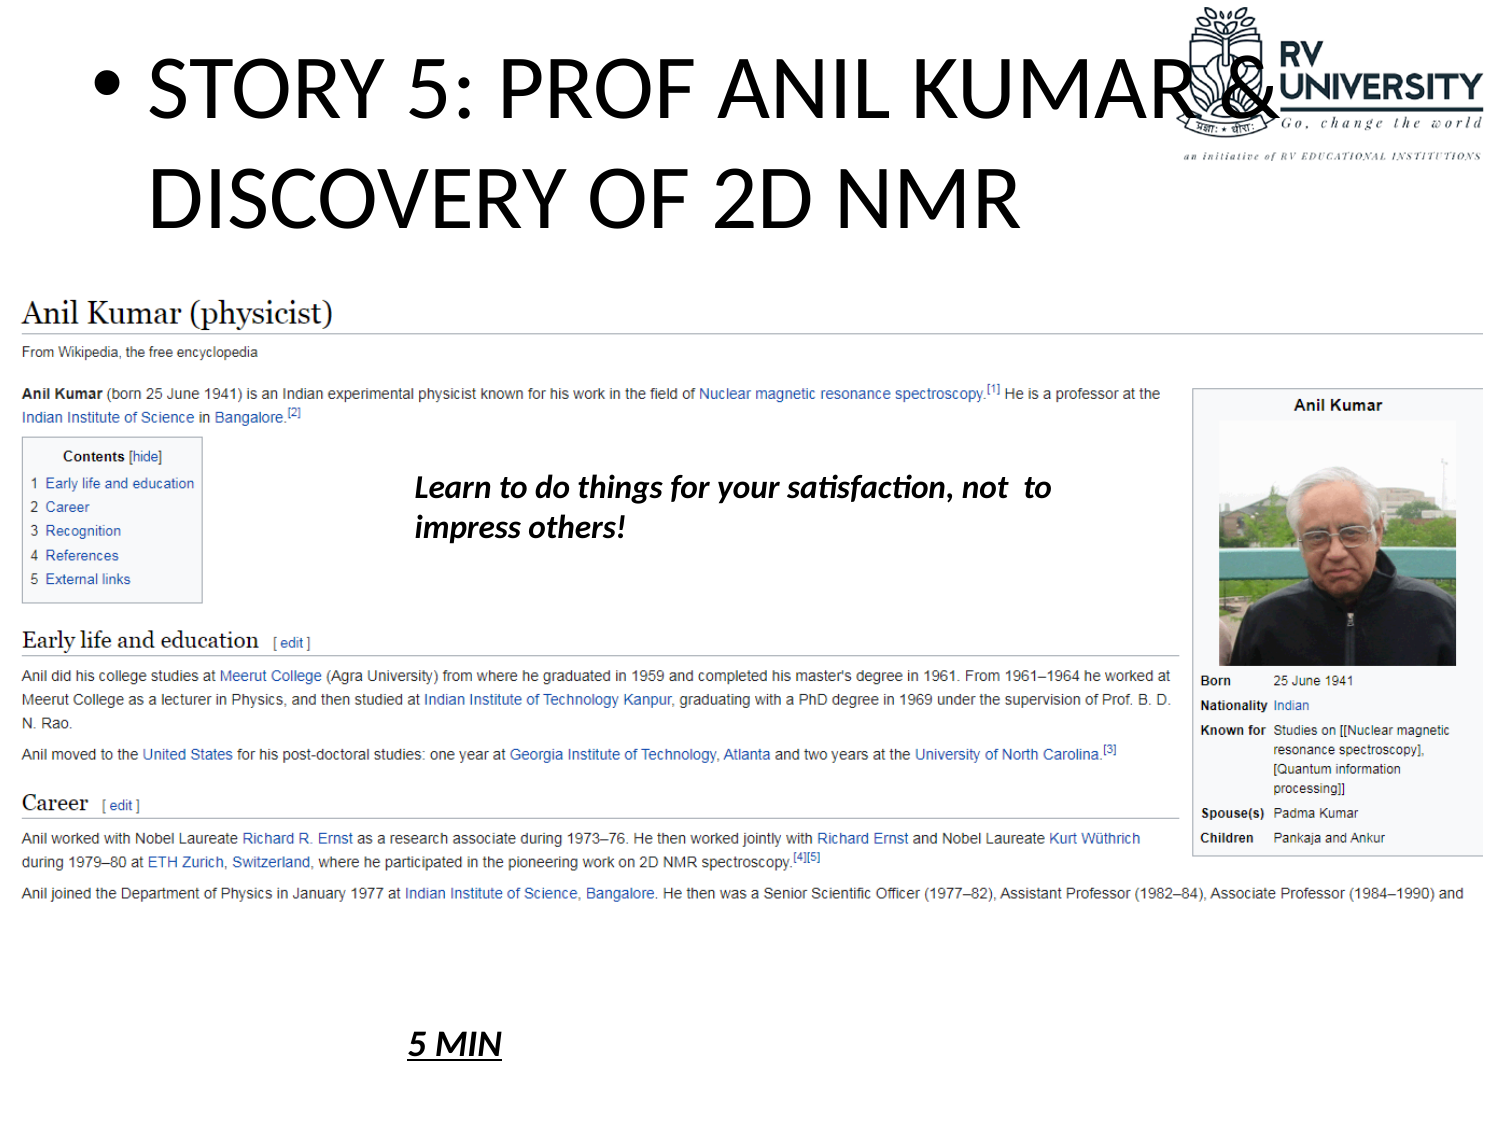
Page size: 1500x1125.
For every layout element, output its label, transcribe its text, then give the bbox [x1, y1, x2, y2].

text_box 5 MIN [218, 1011, 691, 1072]
list STORY 5: PROF ANIL KUMAR & DISCOVERY OF 2D NMR [76, 19, 1427, 268]
picture [9, 287, 1483, 906]
picture [1175, 7, 1484, 161]
